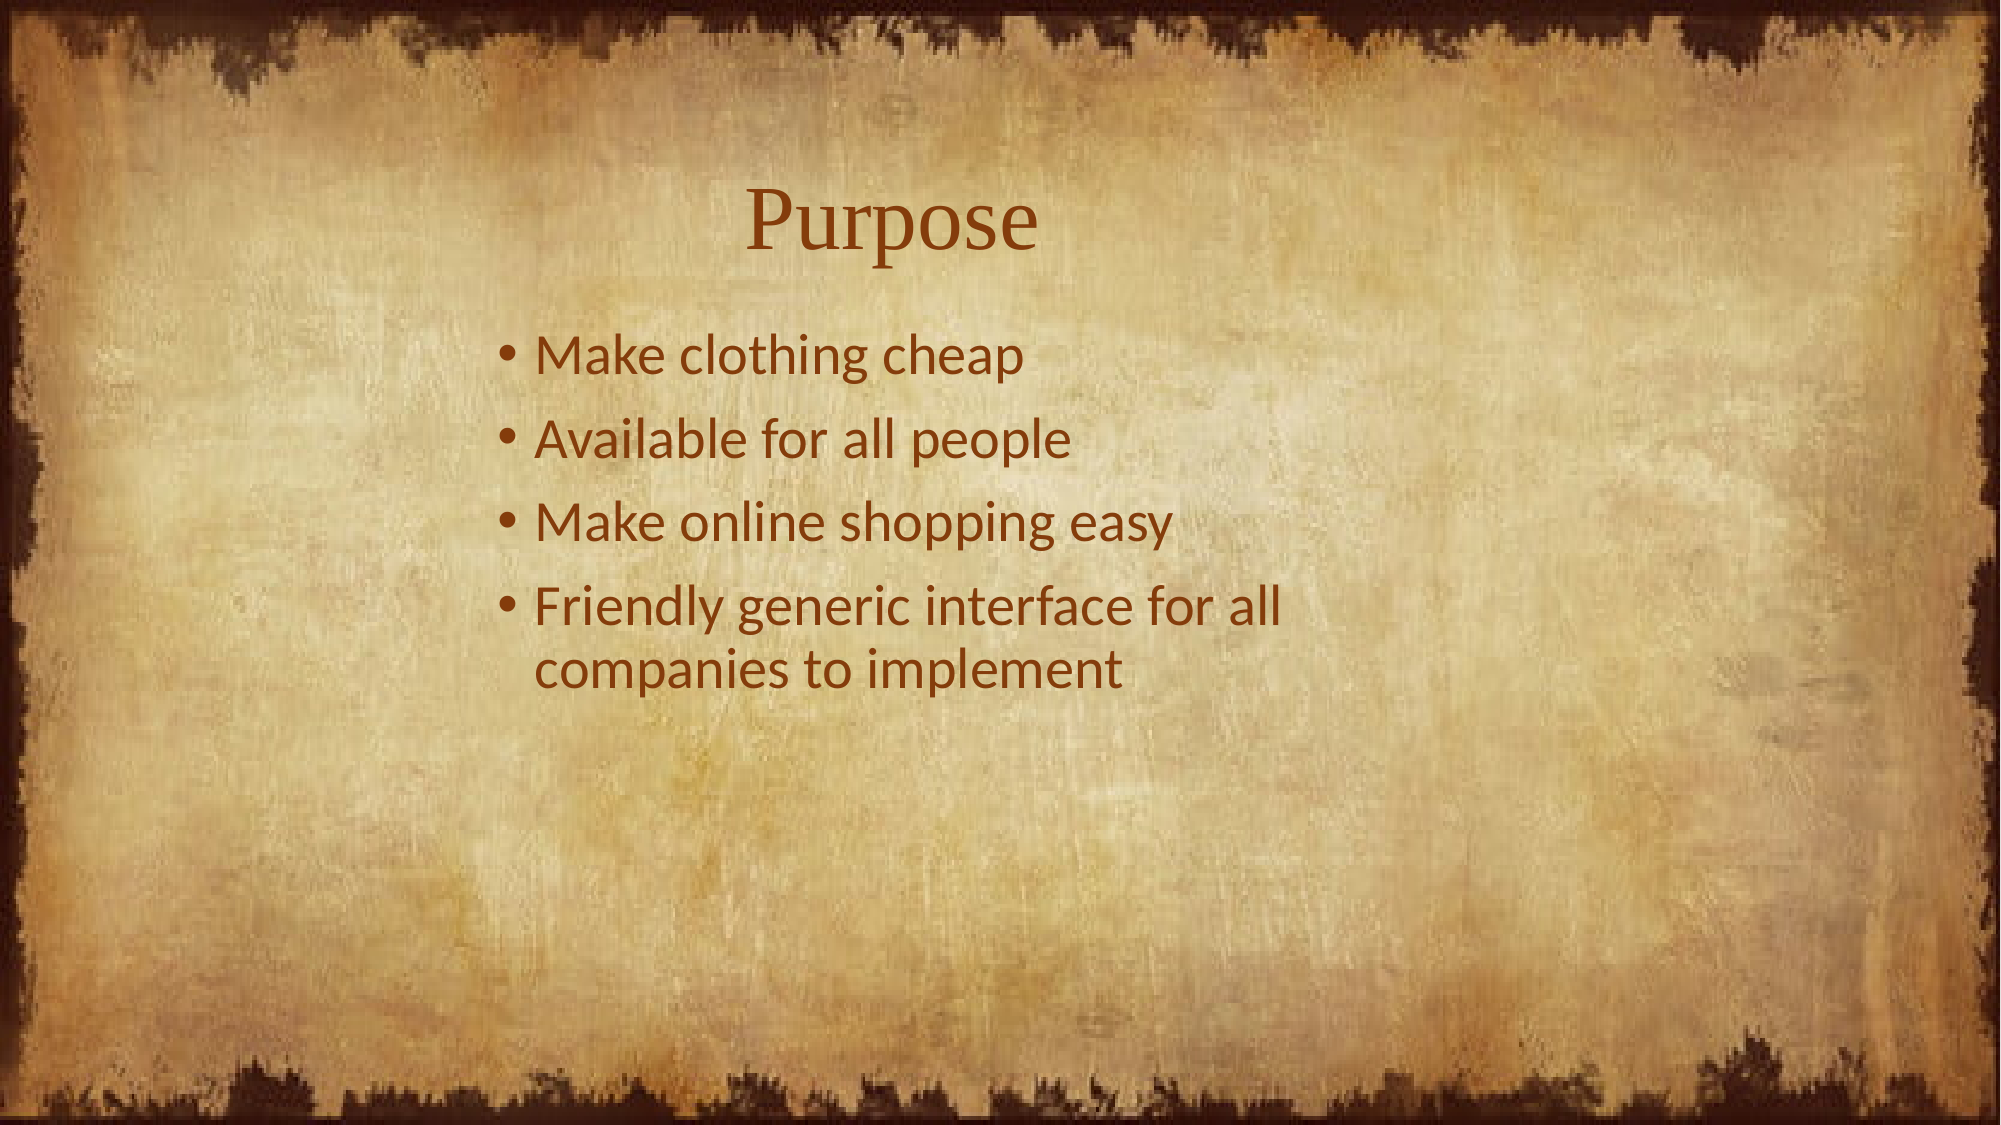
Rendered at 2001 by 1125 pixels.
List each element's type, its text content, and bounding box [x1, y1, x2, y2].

title Purpose [729, 111, 1232, 316]
list Make clothing cheap Available for all people Make online shopping easy Friendly generic interface for all companies to implement [482, 316, 1491, 960]
picture [0, 0, 2001, 1125]
